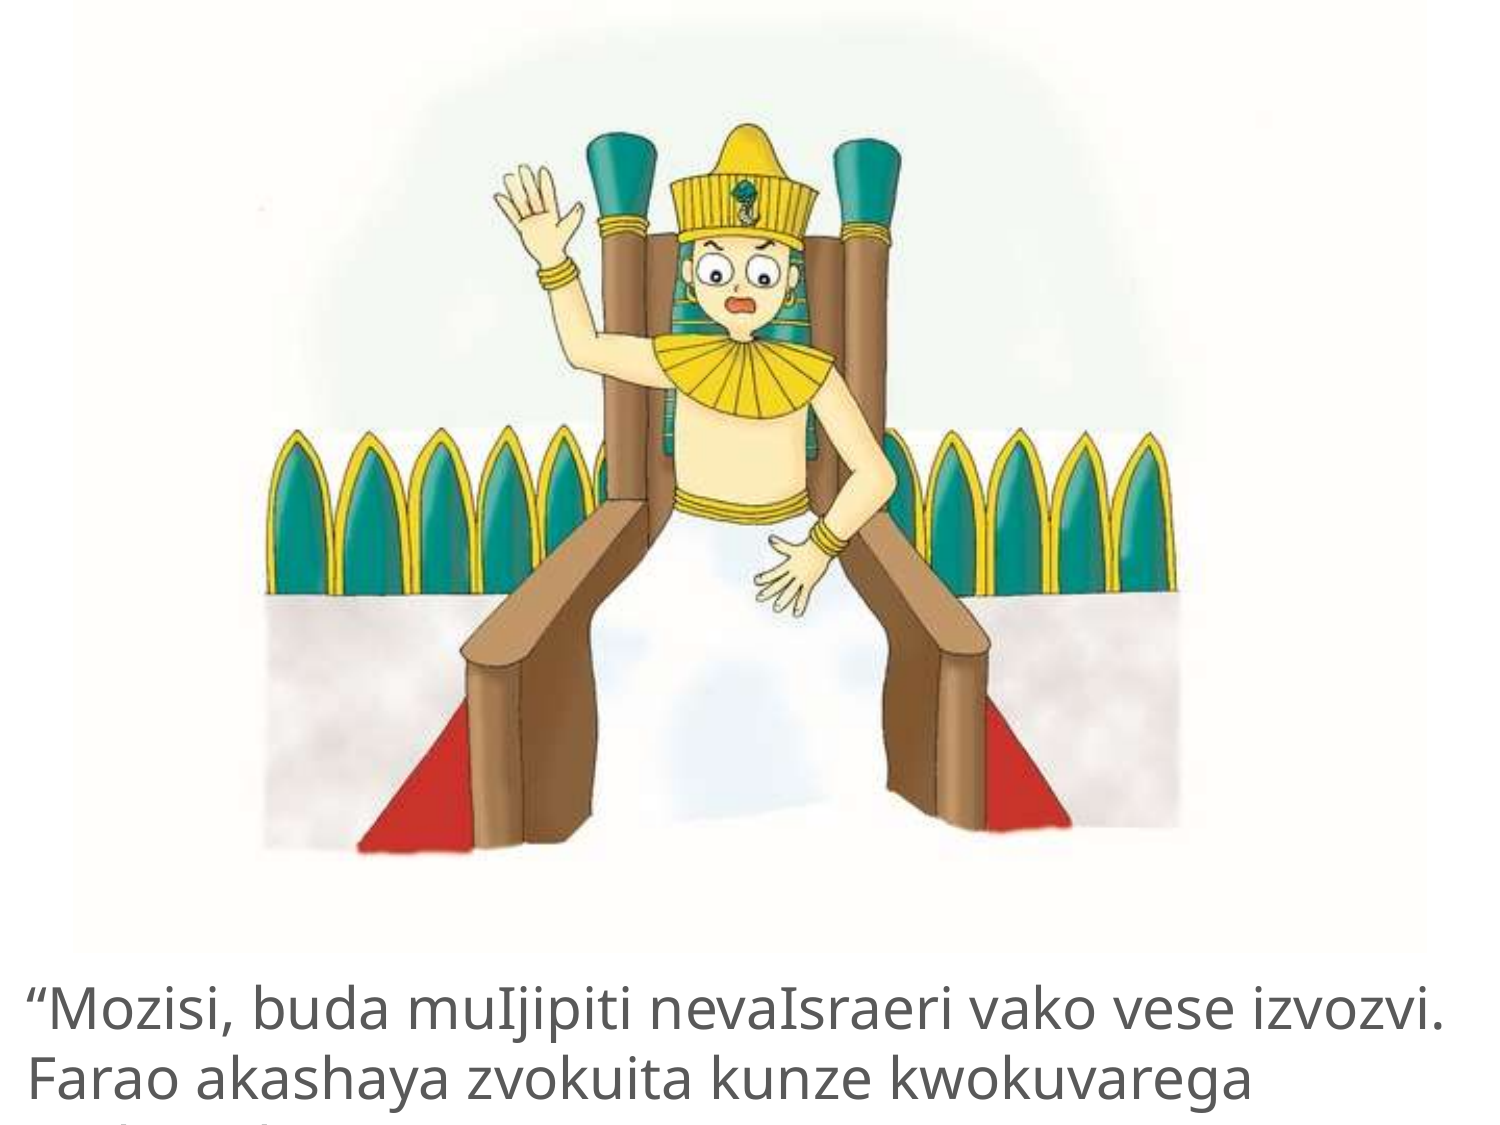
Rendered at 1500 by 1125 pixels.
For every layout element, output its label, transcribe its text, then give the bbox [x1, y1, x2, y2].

picture [72, 0, 1427, 953]
text_box “Mozisi, buda muIjipiti nevaIsraeri vako vese izvozvi. Farao akashaya zvokuita kunze kwokuvarega vachienda. [11, 964, 1498, 1125]
